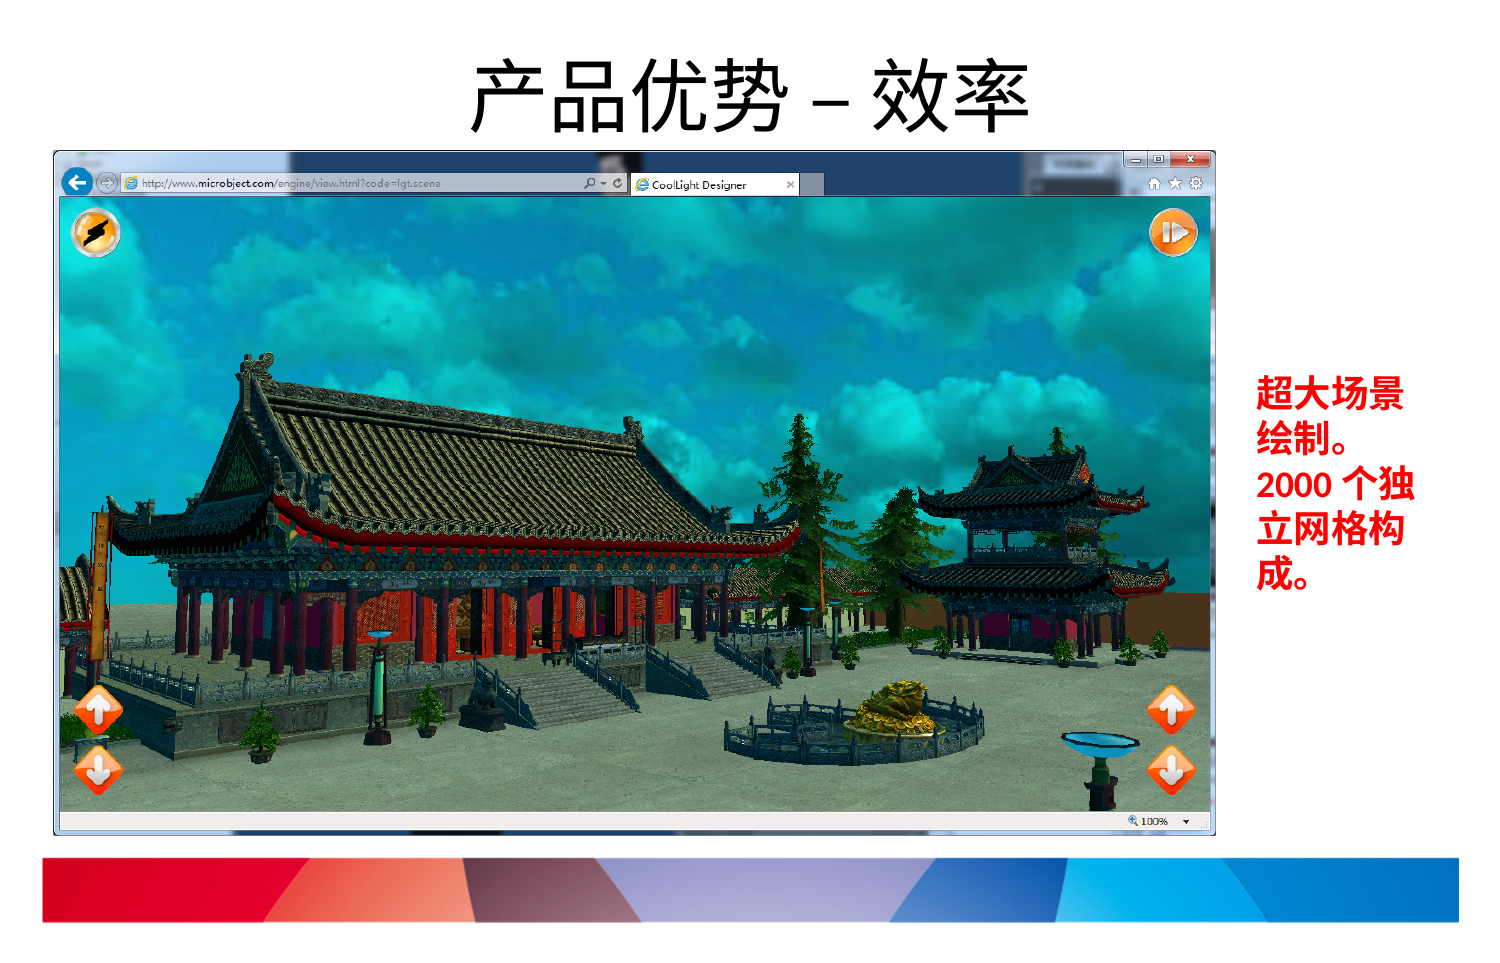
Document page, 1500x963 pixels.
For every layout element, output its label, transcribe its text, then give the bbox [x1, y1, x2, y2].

title 产品优势 – 效率 [75, 38, 1425, 151]
text_box 超大场景绘制。 2000个独立网格构成。 [1241, 362, 1457, 603]
picture [0, 0, 1500, 963]
